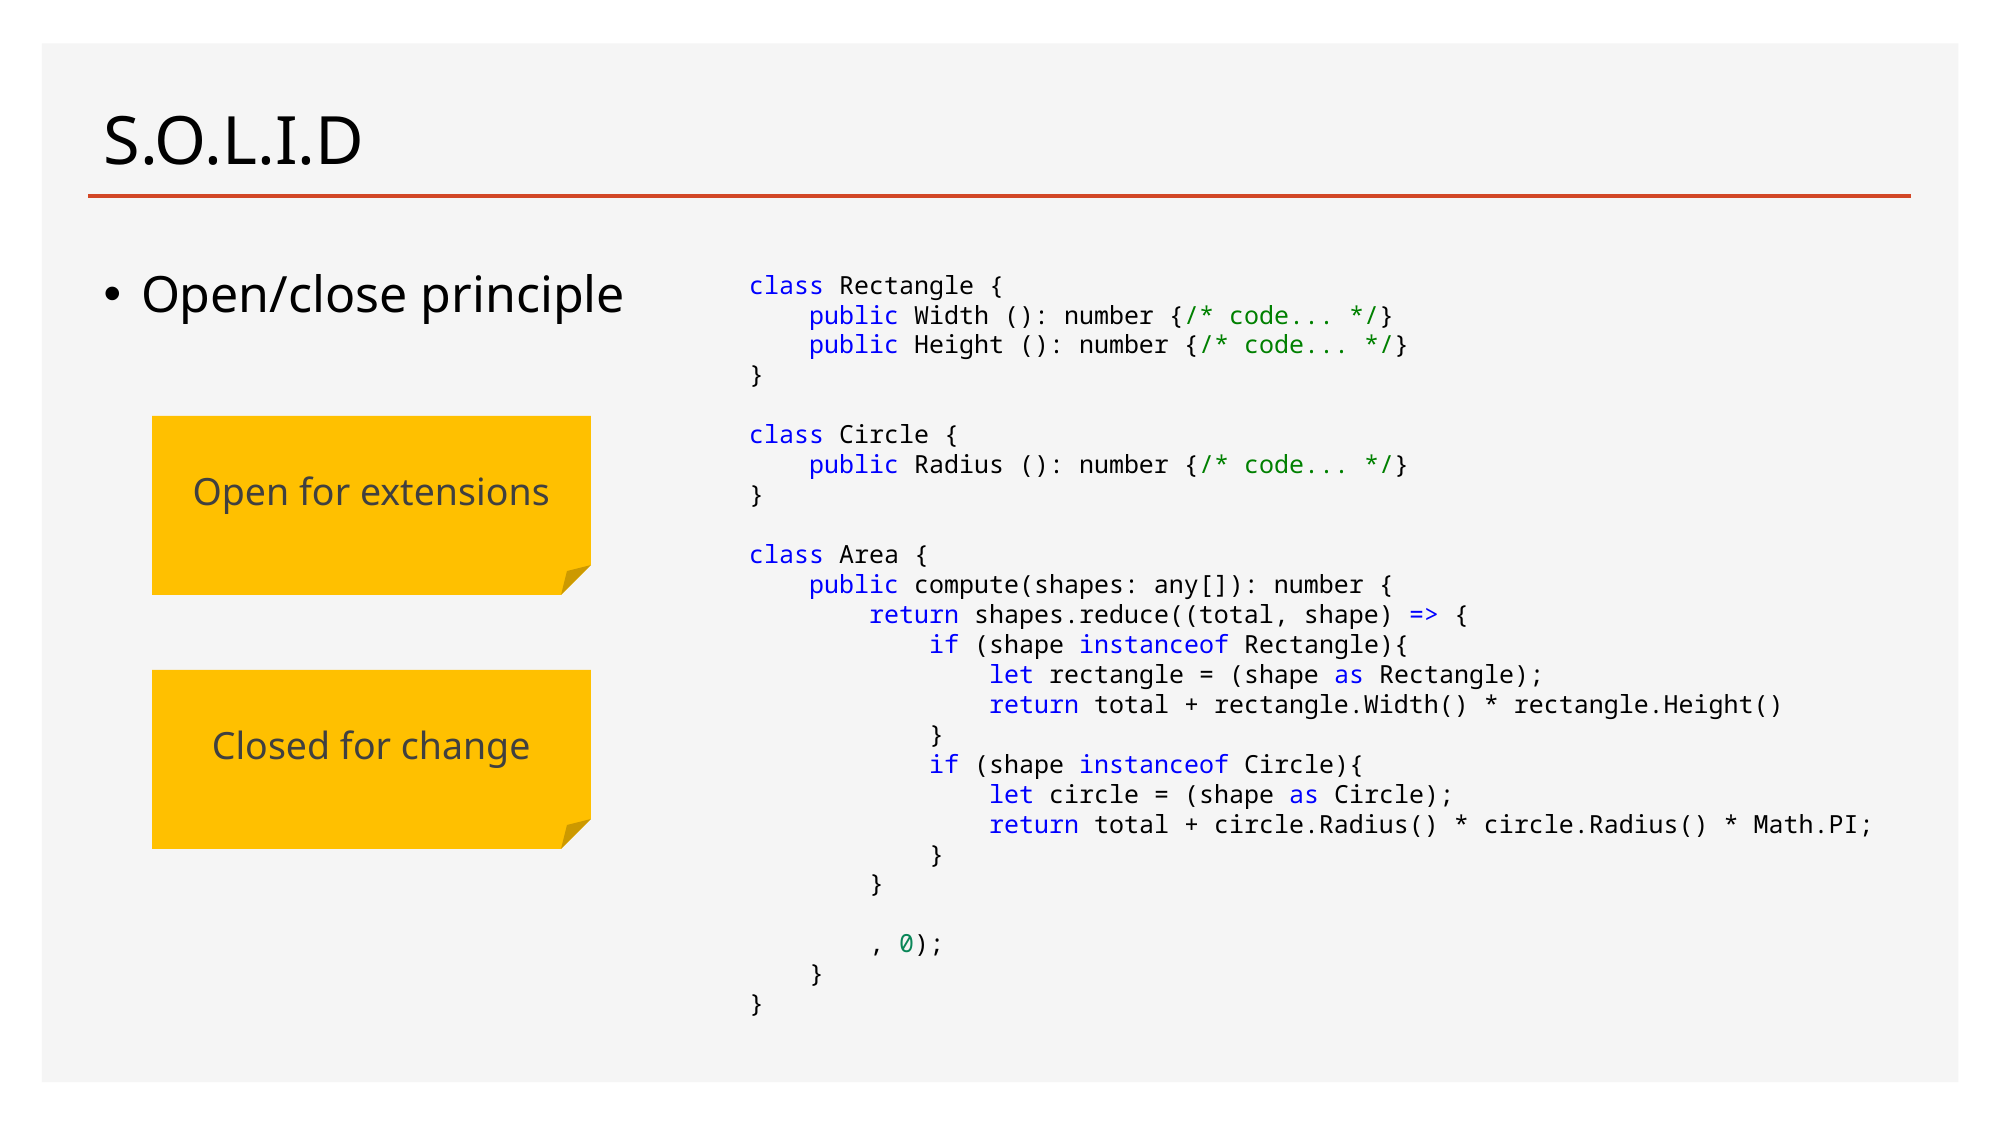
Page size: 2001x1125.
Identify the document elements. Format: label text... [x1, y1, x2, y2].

text_box class Rectangle { public Width (): number {/* code... */} public Height (): number {/* code... */} } class Circle { public Radius (): number {/* code... */} } class Area { public compute(shapes: any[]): number { return shapes.reduce((total, shape) => { if (shape instanceof Rectangle){ let rectangle = (shape as Rectangle); return total + rectangle.Width() * rectangle.Height() } if (shape instanceof Circle){ let circle = (shape as Circle); return total + circle.Radius() * circle.Radius() * Math.PI; } } , 0); } } [734, 261, 1936, 1026]
text_box Closed for change [152, 669, 591, 849]
list Open/close principle [88, 261, 1912, 1050]
text_box Open for extensions [152, 415, 591, 595]
title S.O.L.I.D [88, 59, 1912, 187]
